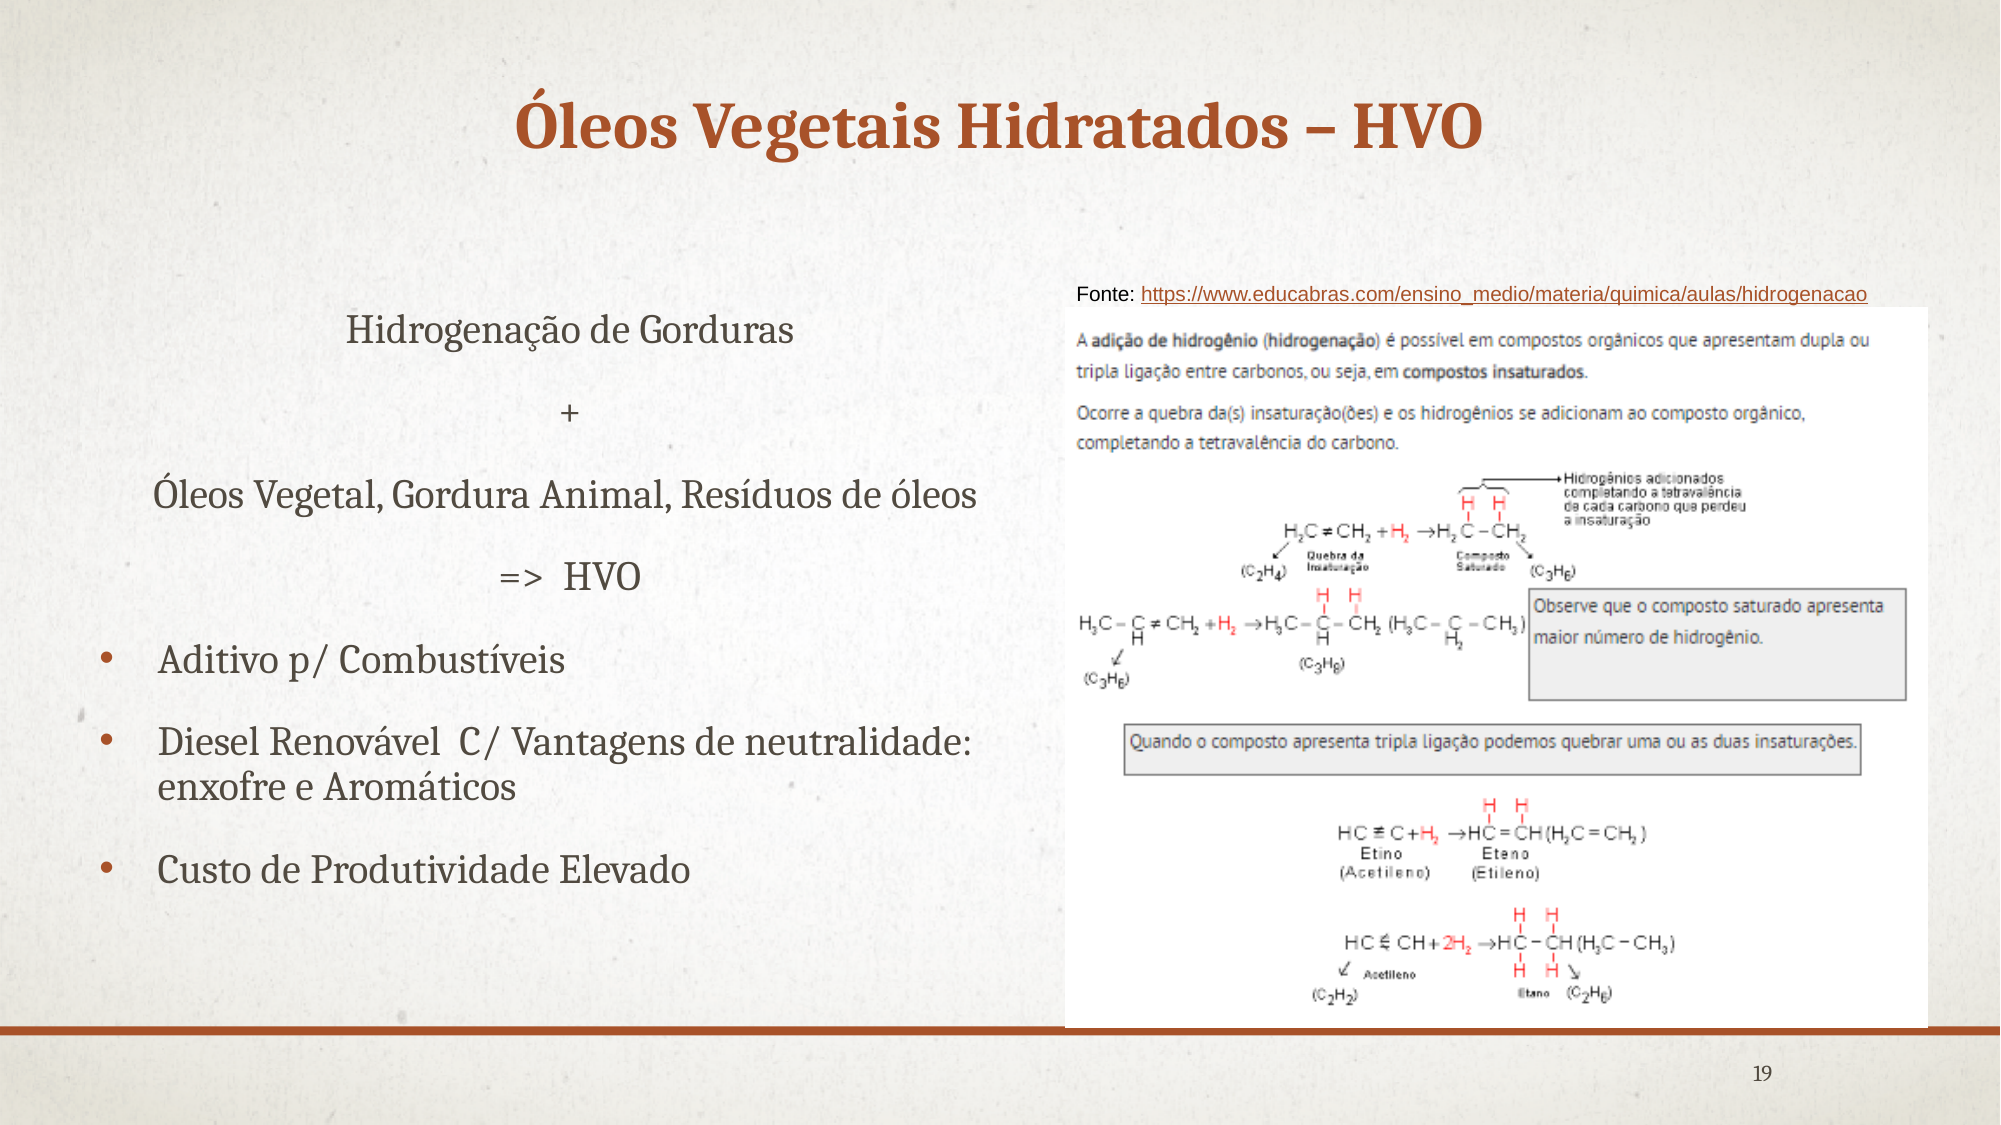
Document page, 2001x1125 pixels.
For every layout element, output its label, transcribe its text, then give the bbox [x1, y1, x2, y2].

slide_number 19 [1672, 1053, 1788, 1093]
text_box Fonte: https://www.educabras.com/ensino_medio/materia/quimica/aulas/hidrogenacao [1061, 273, 1966, 314]
picture [0, 0, 2001, 1125]
title Óleos Vegetais Hidratados – HVO [212, 62, 1788, 250]
list Hidrogenação de Gorduras + Óleos Vegetal, Gordura Animal, Resíduos de óleos => HVO Aditivo p/ Combustíveis Diesel Renovável C/ Vantagens de neutralidade: enxofre e Aromáticos Custo de Produtividade Elevado [67, 299, 1056, 1019]
